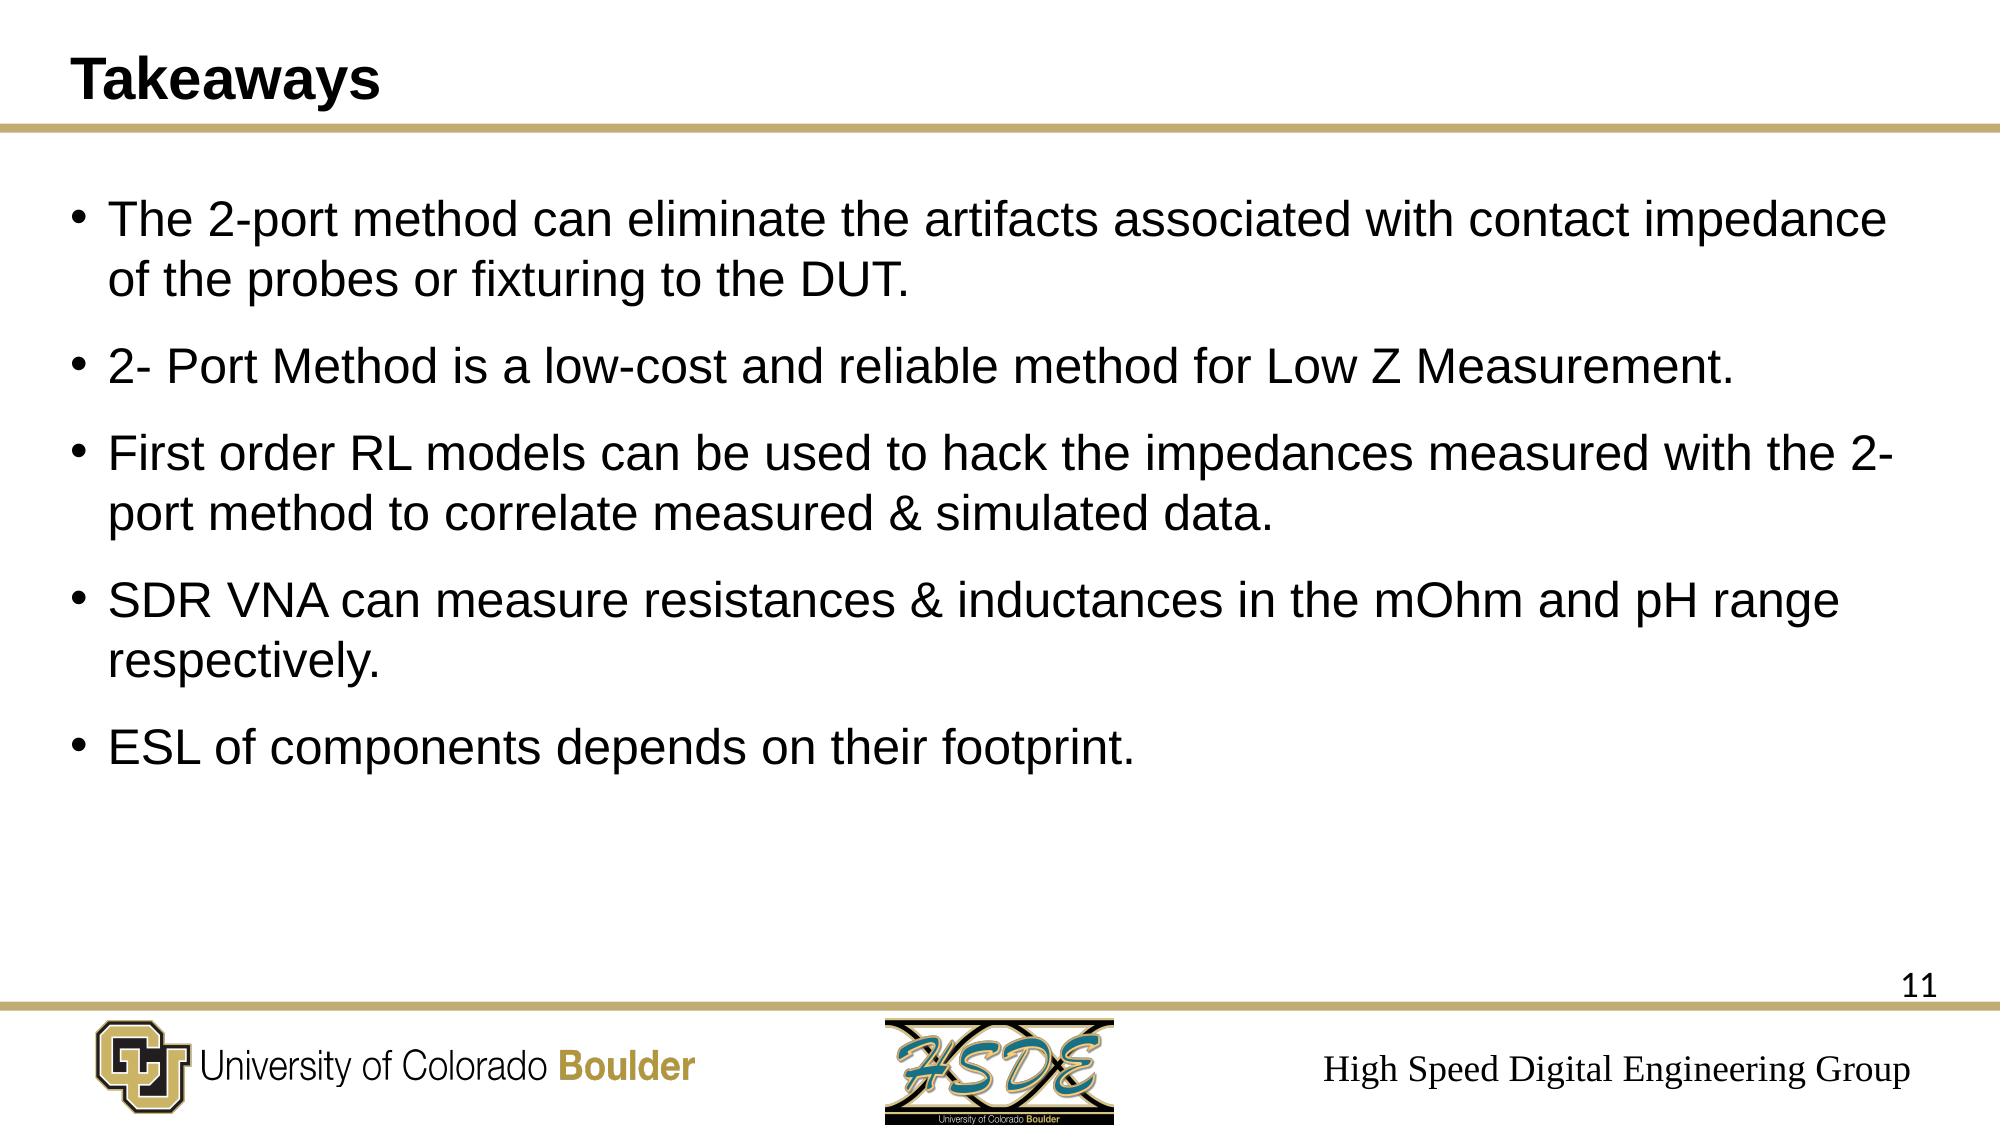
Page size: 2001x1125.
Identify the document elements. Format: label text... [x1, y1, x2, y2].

list The 2-port method can eliminate the artifacts associated with contact impedance of the probes or fixturing to the DUT. 2- Port Method is a low-cost and reliable method for Low Z Measurement. First order RL models can be used to hack the impedances measured with the 2-port method to correlate measured & simulated data. SDR VNA can measure resistances & inductances in the mOhm and pH range respectively. ESL of components depends on their footprint. [55, 178, 1947, 953]
slide_number 11 [1885, 952, 2000, 1013]
picture [95, 1020, 198, 1114]
text_box Takeaways [55, 39, 1857, 198]
picture [202, 1049, 695, 1087]
picture [885, 1018, 1114, 1125]
